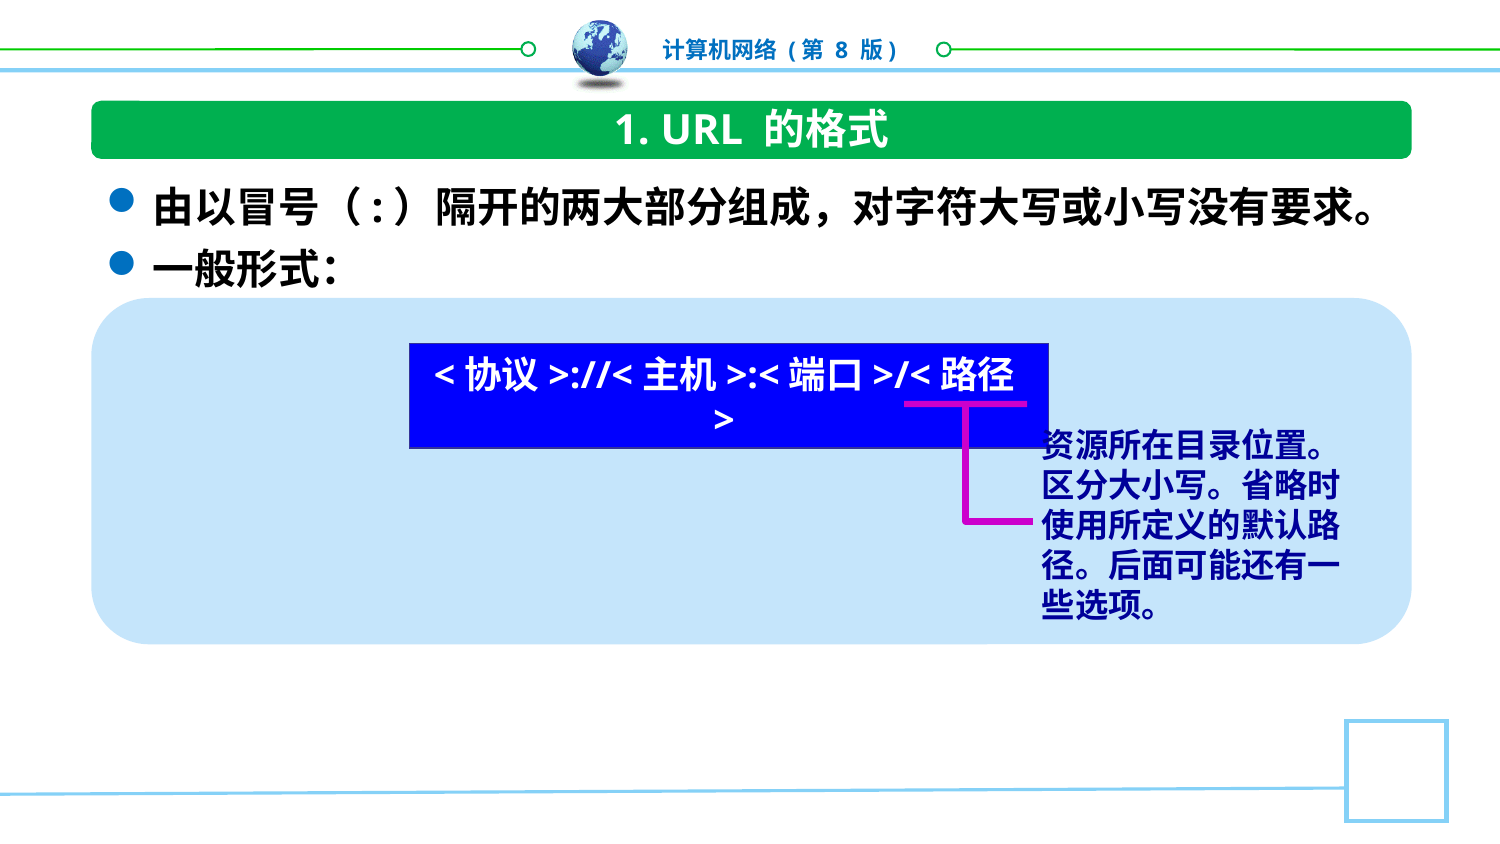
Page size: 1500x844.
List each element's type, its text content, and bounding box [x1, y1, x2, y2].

picture [570, 18, 629, 94]
text_box [89, 301, 1414, 647]
text_box <协议>://<主机>:<端口>/<路径> [409, 343, 1049, 449]
text_box [91, 100, 598, 159]
text_box [904, 100, 1412, 159]
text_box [903, 403, 1387, 635]
text_box 1. URL 的格式 [598, 95, 904, 160]
text_box 由以冒号（:）隔开的两大部分组成，对字符大写或小写没有要求。 一般形式： [91, 160, 1412, 301]
